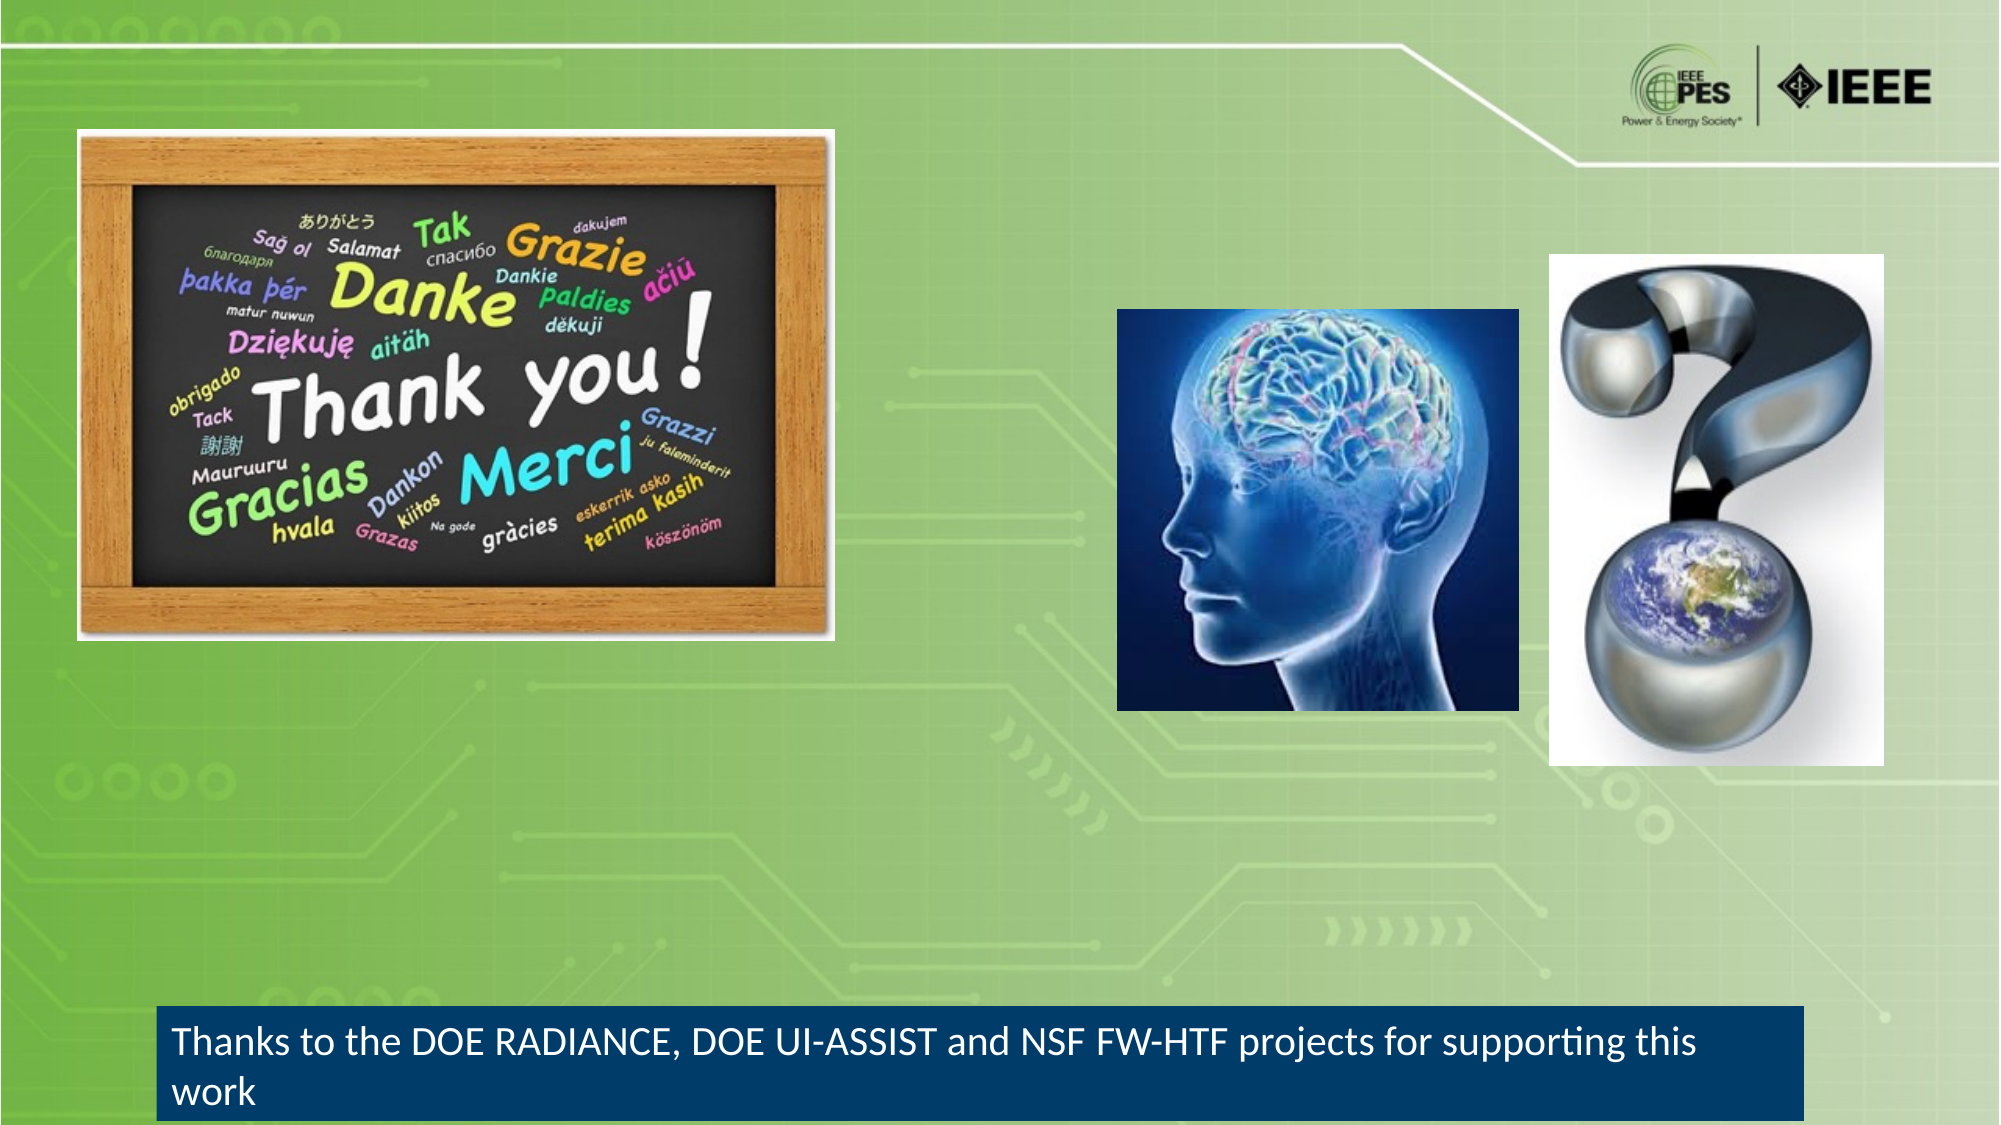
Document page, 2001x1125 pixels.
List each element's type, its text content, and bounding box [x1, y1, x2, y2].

text_box Thanks to the DOE RADIANCE, DOE UI-ASSIST and NSF FW-HTF projects for supporting this work [156, 1006, 1804, 1121]
picture [1, 0, 1999, 1125]
